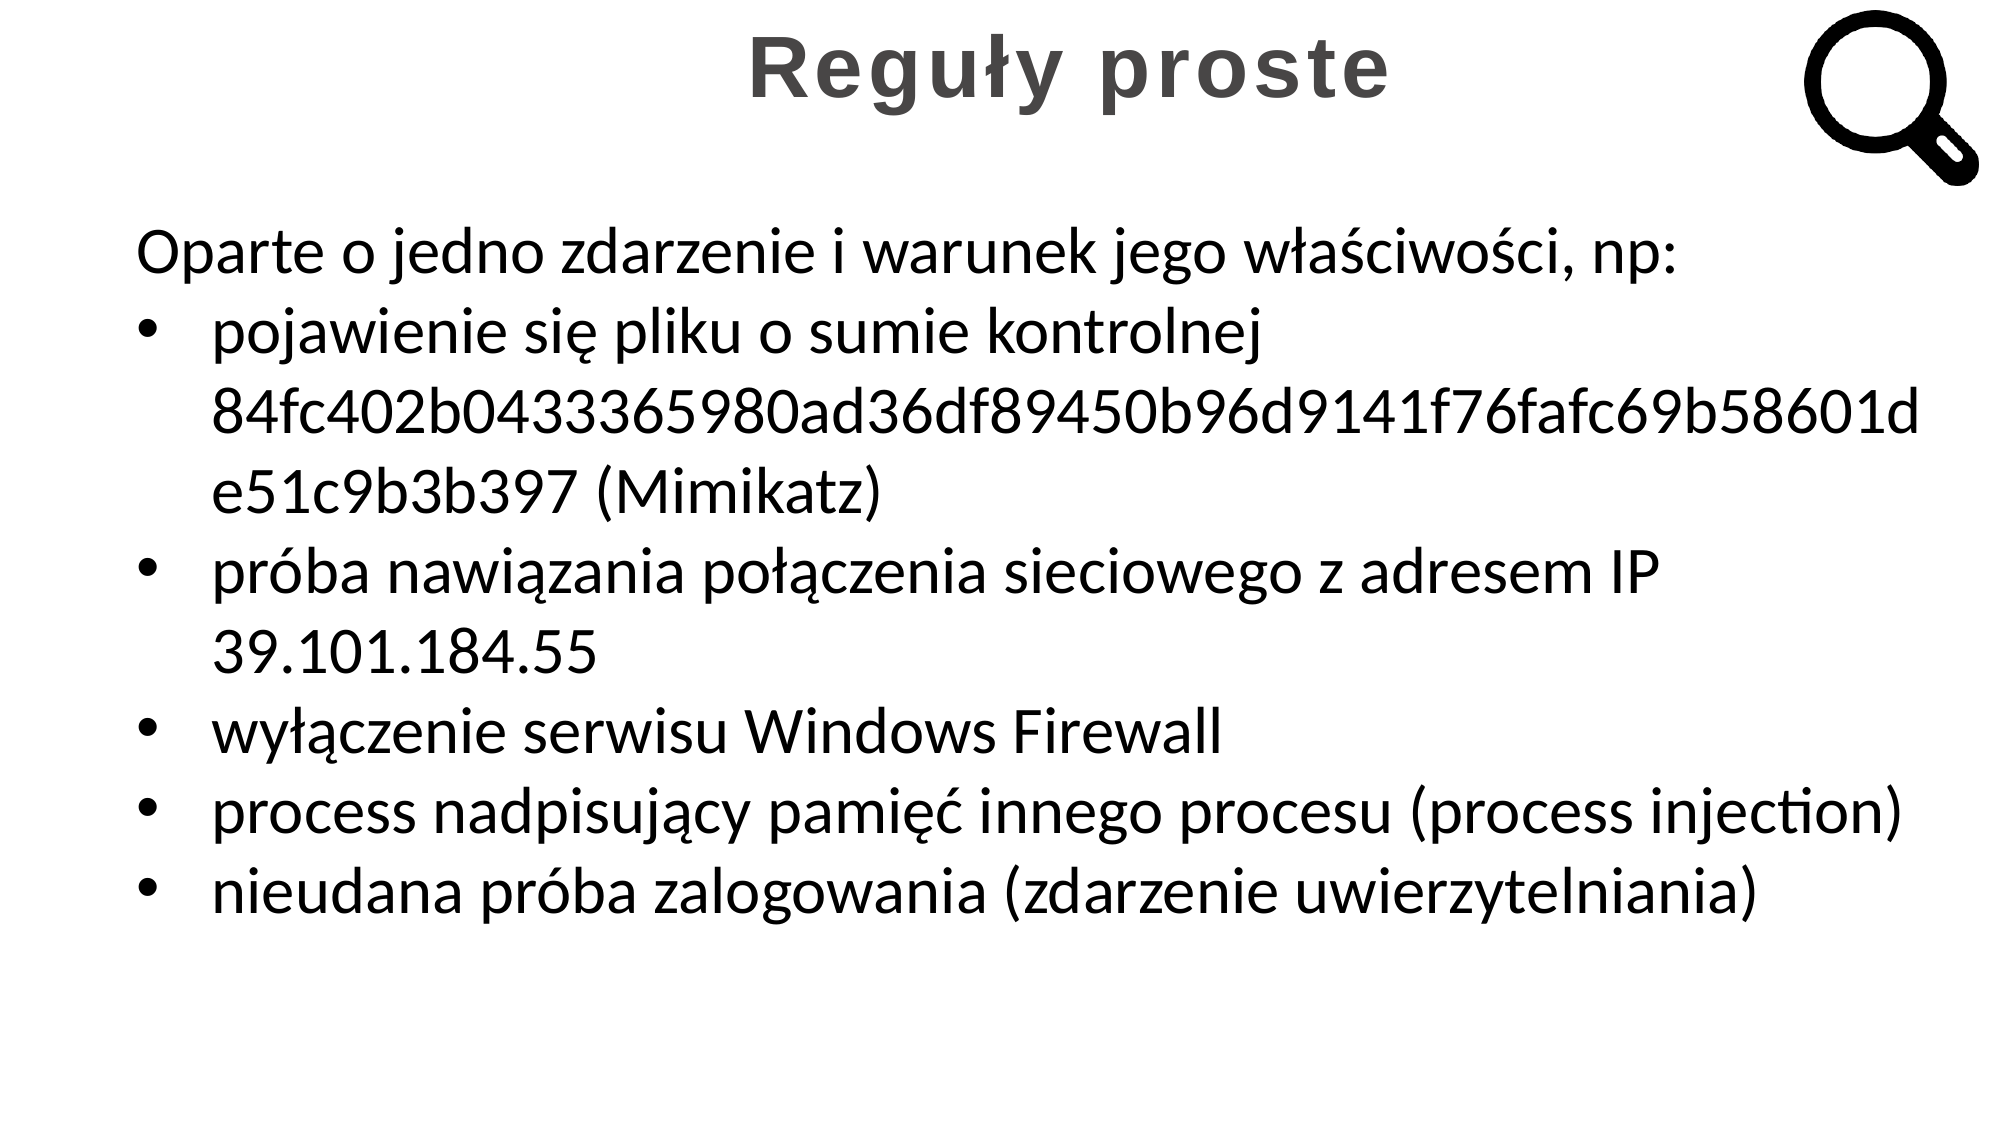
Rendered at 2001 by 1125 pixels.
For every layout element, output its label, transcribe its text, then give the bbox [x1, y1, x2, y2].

picture [1803, 10, 1979, 186]
text_box Oparte o jedno zdarzenie i warunek jego właściwości, np: pojawienie się pliku o sumie kontrolnej 84fc402b0433365980ad36df89450b96d9141f76fafc69b58601de51c9b3b397 (Mimikatz) próba nawiązania połączenia sieciowego z adresem IP 39.101.184.55 wyłączenie serwisu Windows Firewall process nadpisujący pamięć innego procesu (process injection) nieudana próba zalogowania (zdarzenie uwierzytelniania) [136, 206, 1941, 1007]
text_box Reguły proste [245, 10, 1802, 116]
